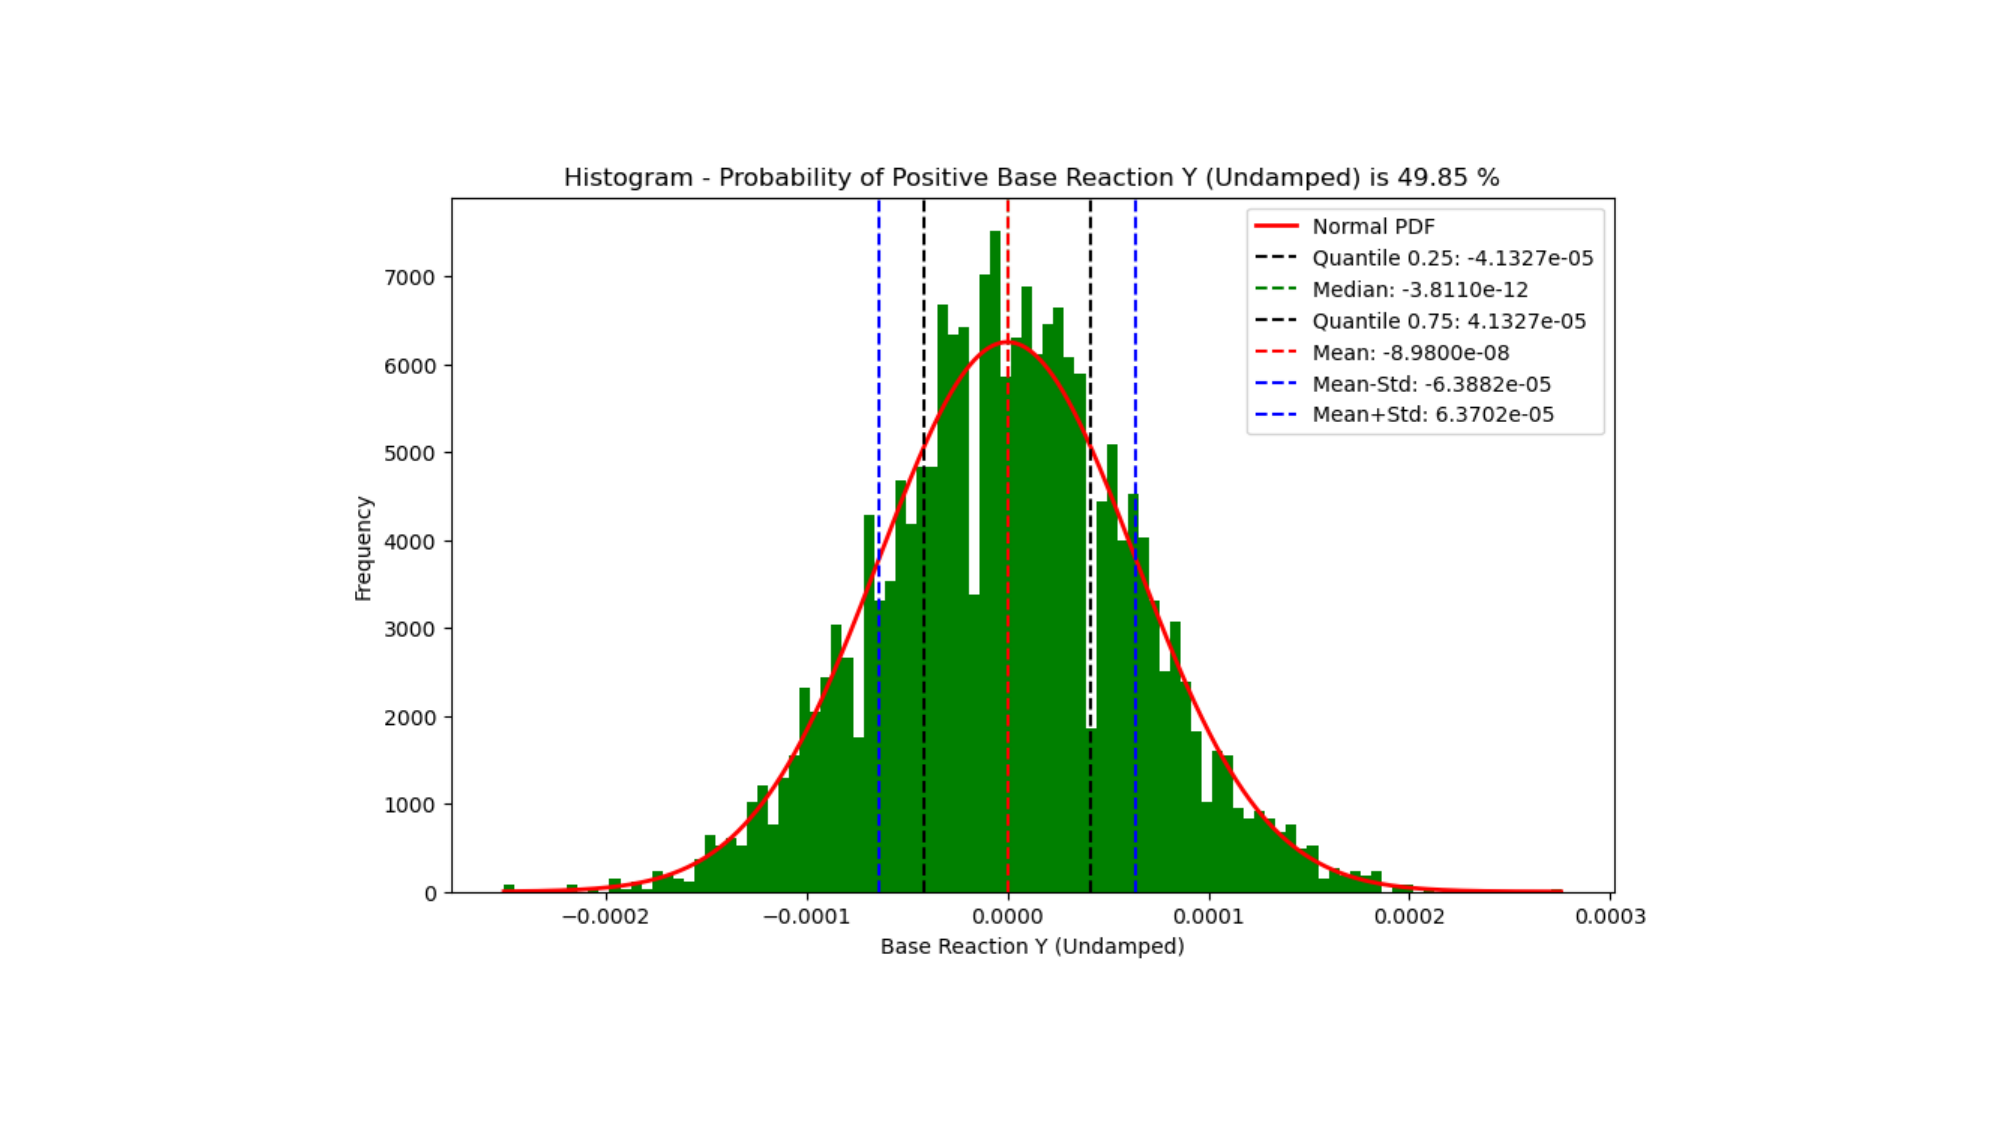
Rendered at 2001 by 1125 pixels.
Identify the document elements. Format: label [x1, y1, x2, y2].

picture [338, 153, 1662, 972]
